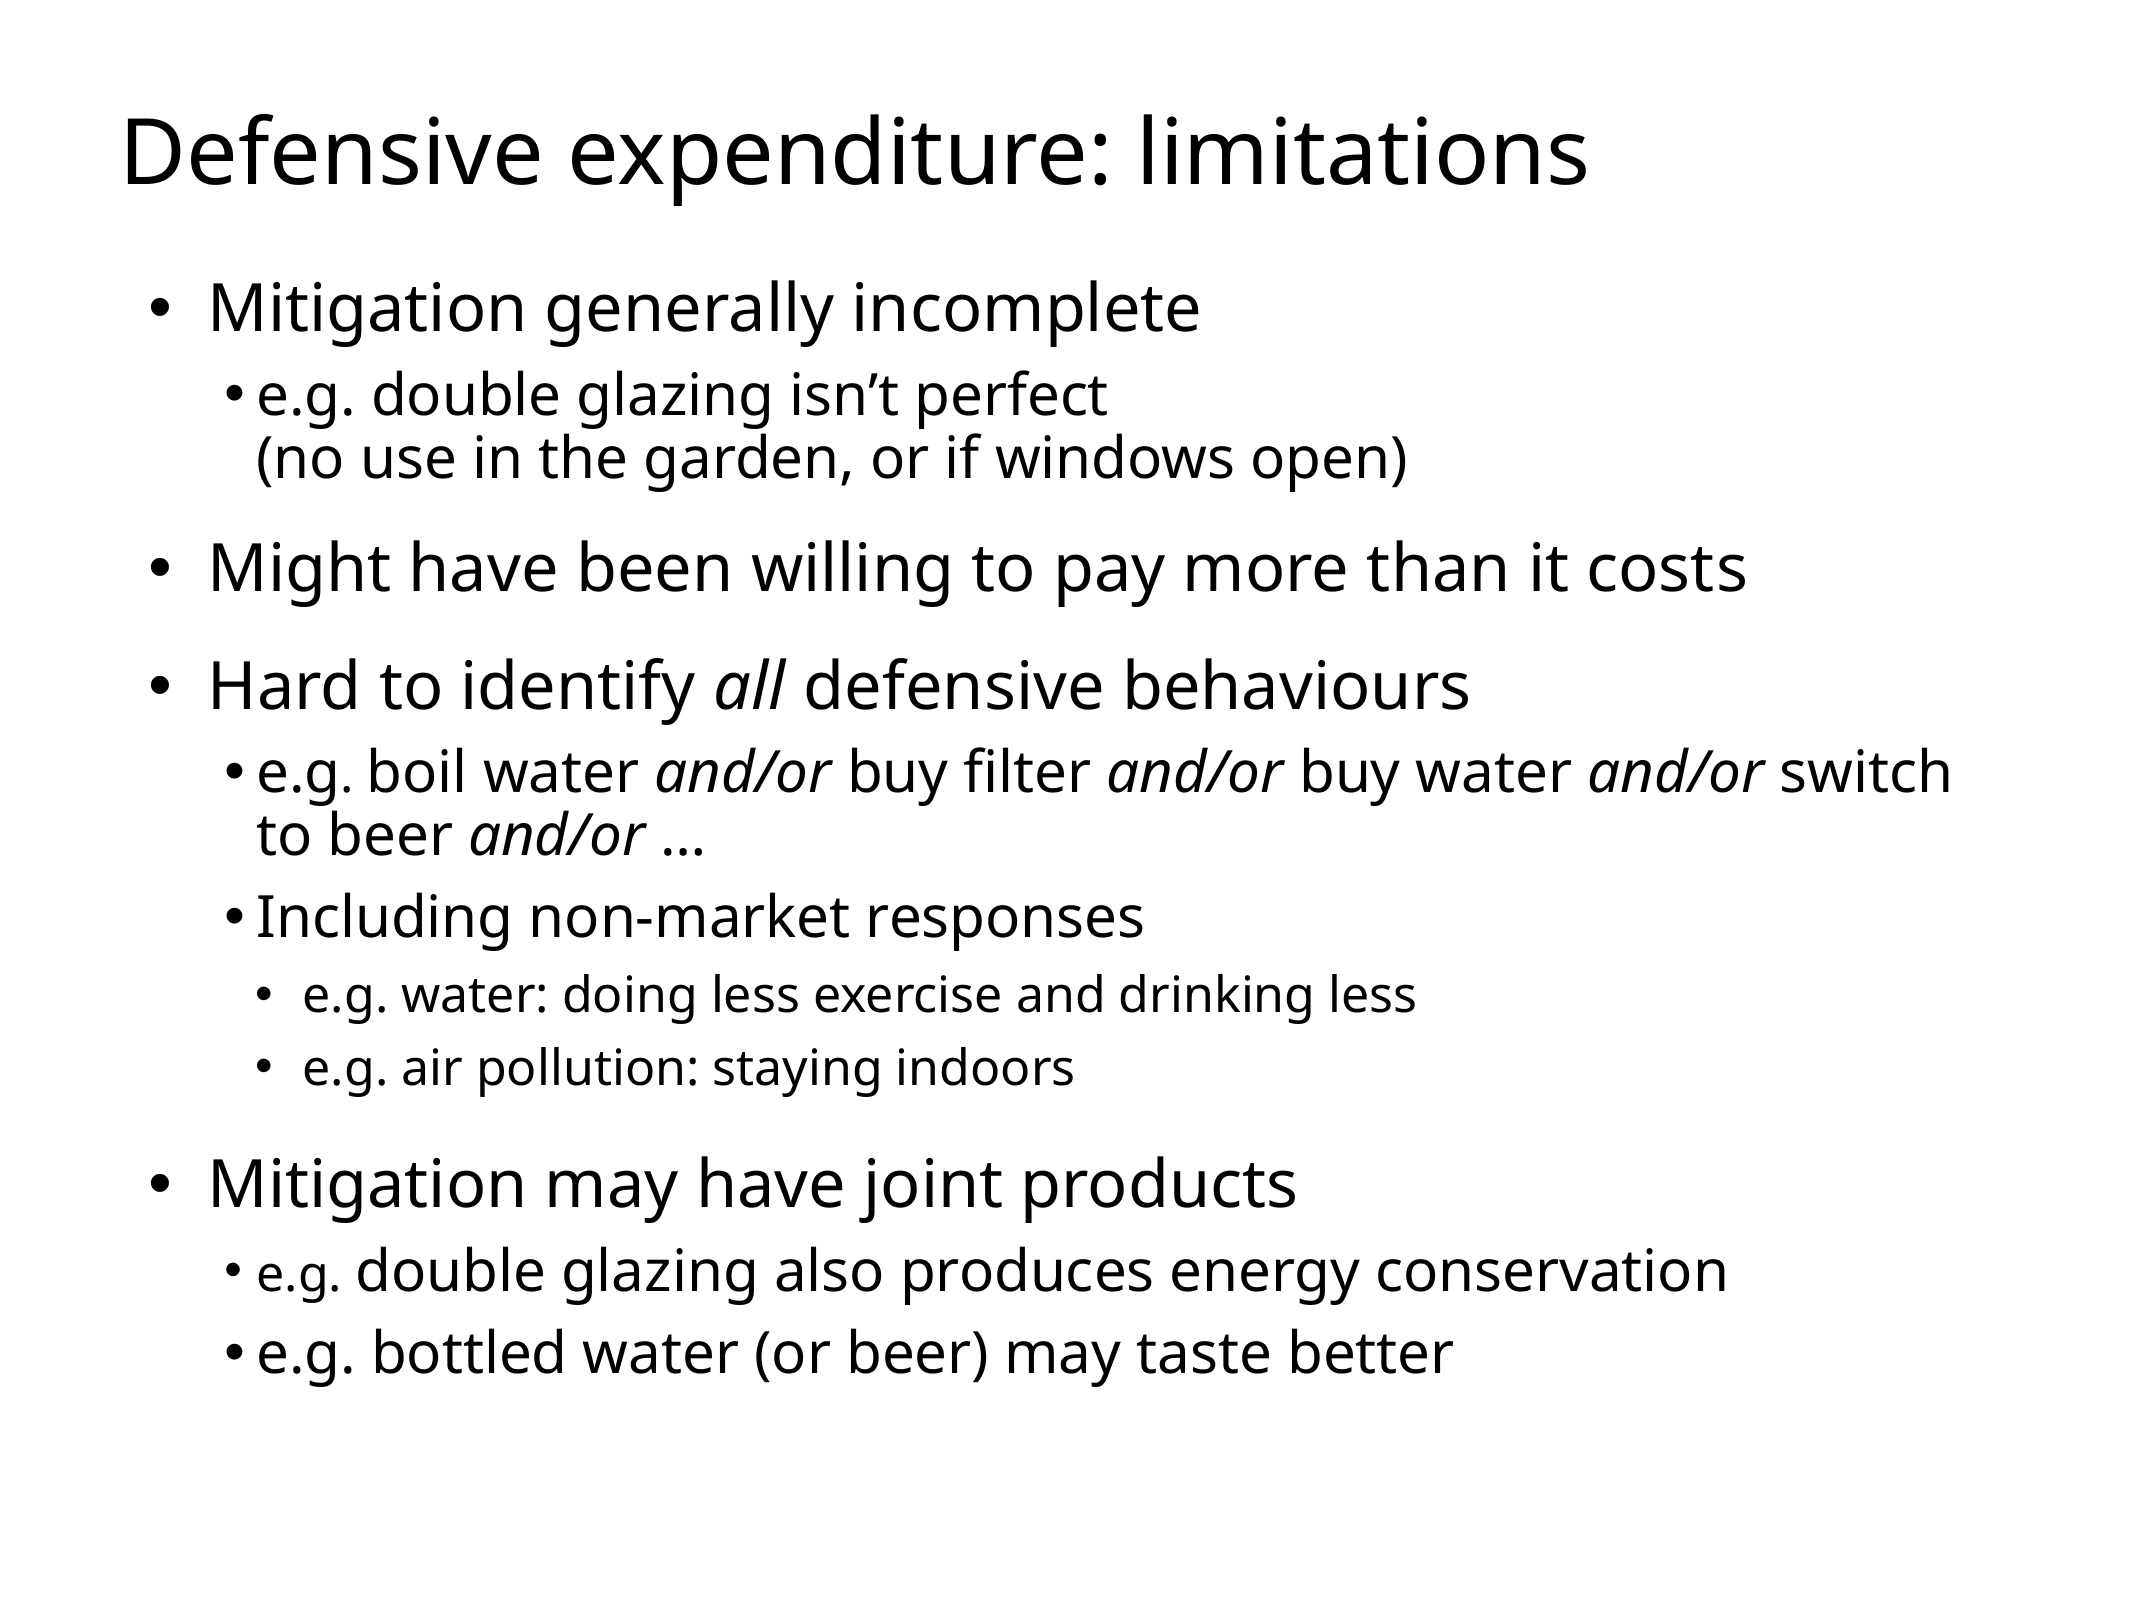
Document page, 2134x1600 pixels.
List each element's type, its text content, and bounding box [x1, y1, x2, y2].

title Defensive expenditure: limitations [104, 0, 1945, 310]
list Mitigation generally incomplete e.g. double glazing isn’t perfect (no use in the garden, or if windows open) Might have been willing to pay more than it costs Hard to identify all defensive behaviours e.g. boil water and/or buy filter and/or buy water and/or switch to beer and/or … Including non-market responses e.g. water: doing less exercise and drinking less e.g. air pollution: staying indoors Mitigation may have joint products e.g. double glazing also produces energy conservation e.g. bottled water (or beer) may taste better [133, 266, 2034, 1467]
